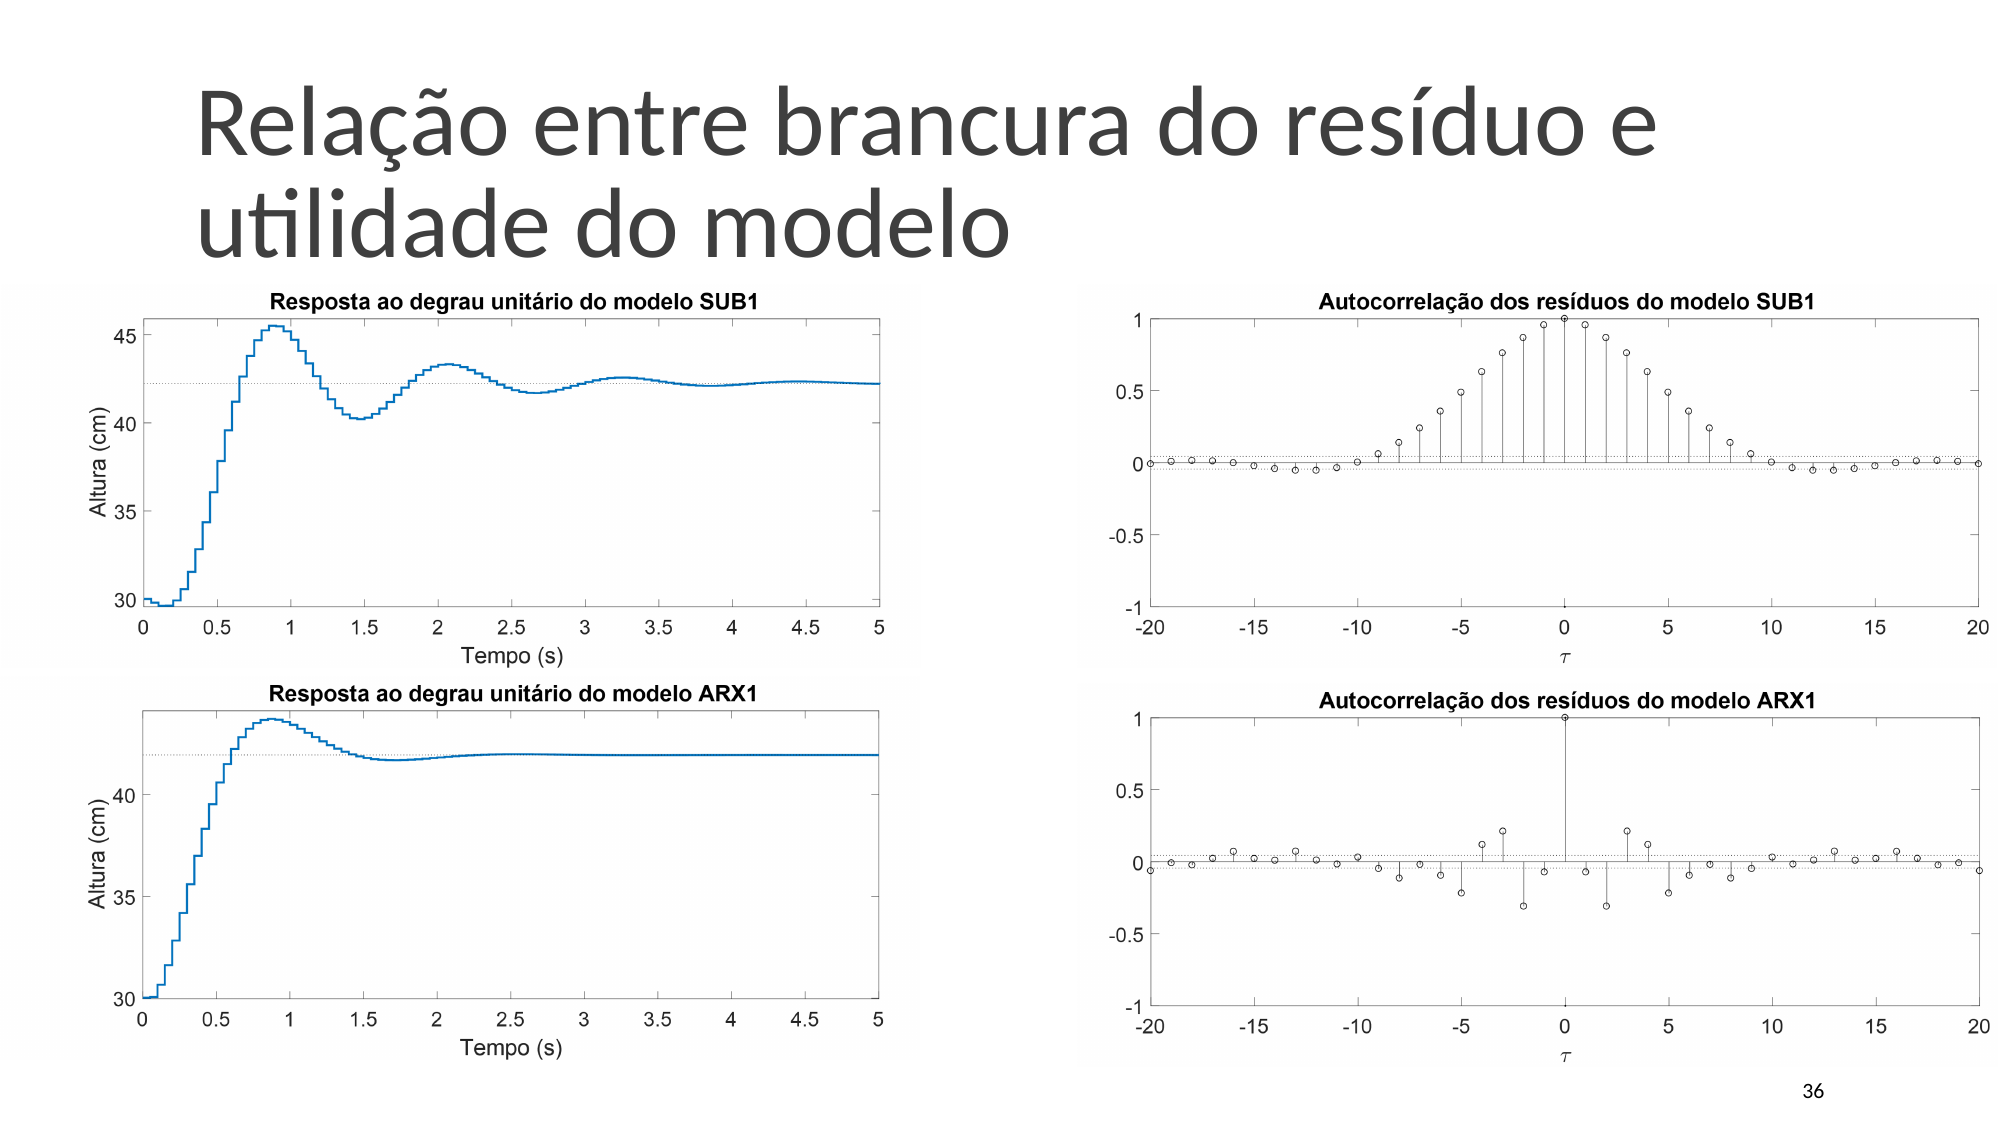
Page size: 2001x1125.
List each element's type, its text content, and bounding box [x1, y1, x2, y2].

slide_number 36 [1624, 1076, 1840, 1120]
picture [1076, 284, 1997, 669]
picture [1077, 682, 1998, 1067]
title Relação entre brancura do resíduo e utilidade do modelo [180, 47, 1830, 285]
picture [0, 676, 920, 1060]
picture [1, 284, 922, 669]
